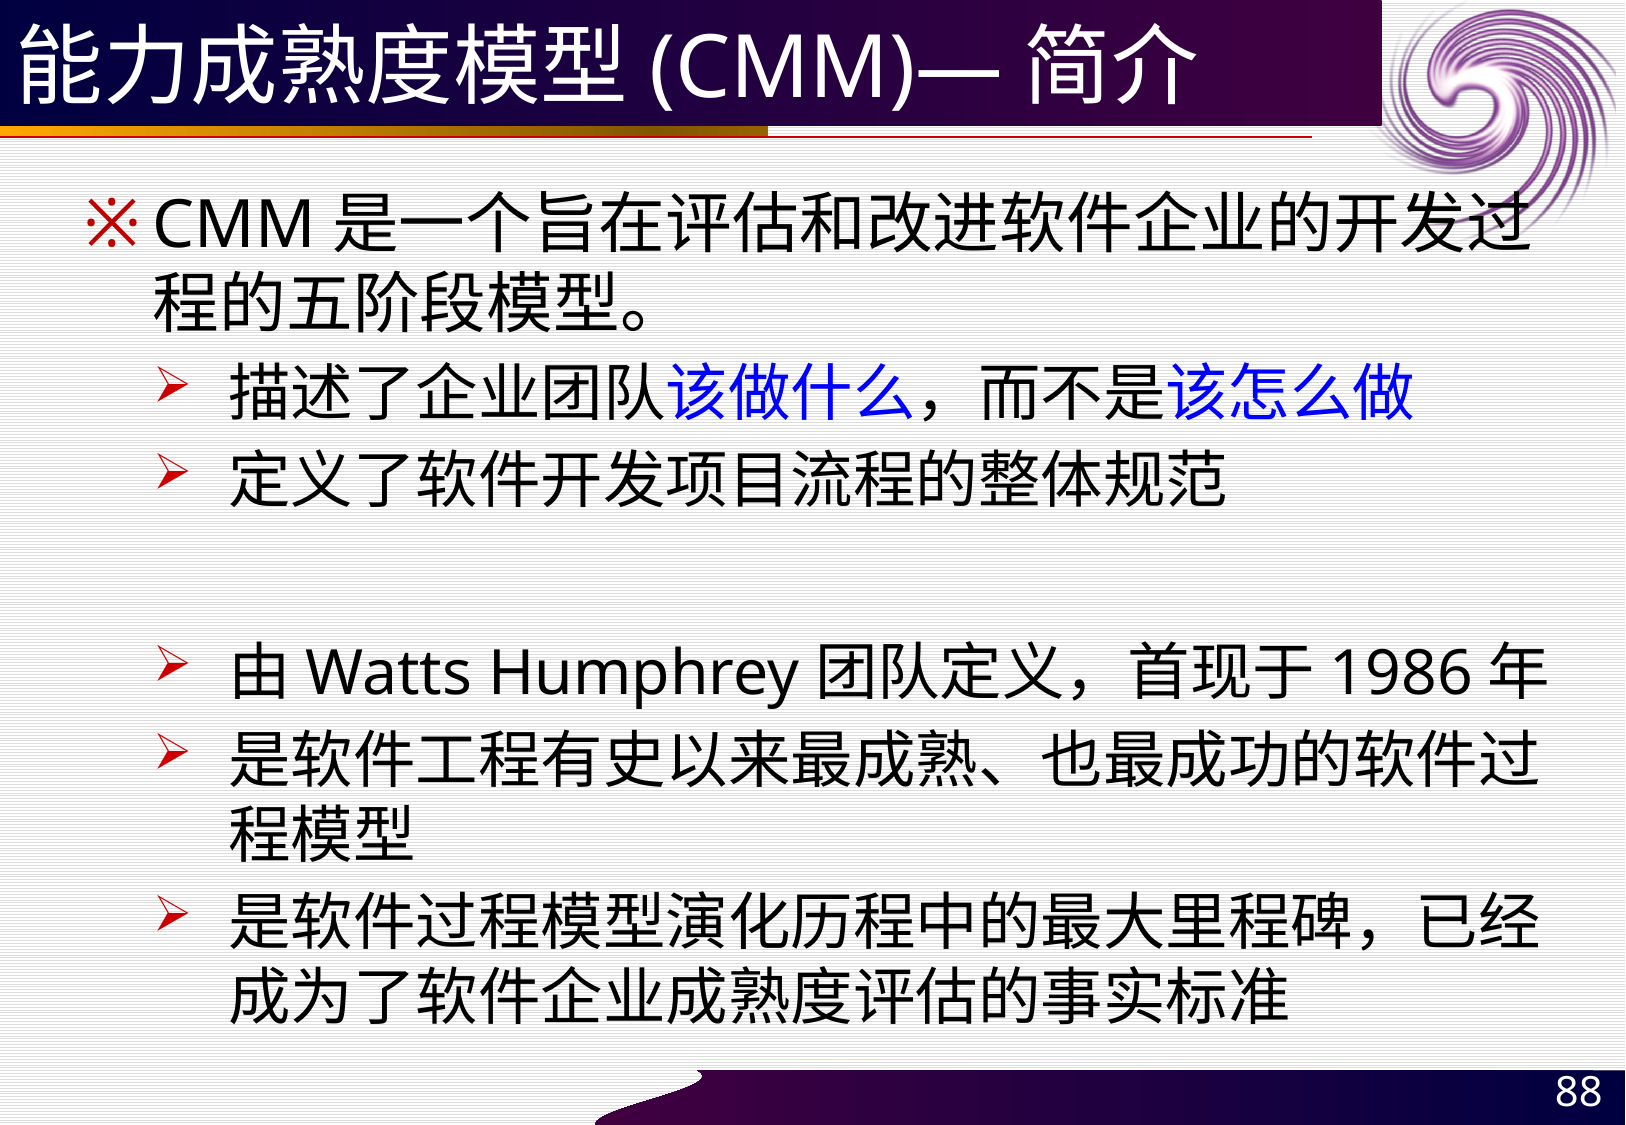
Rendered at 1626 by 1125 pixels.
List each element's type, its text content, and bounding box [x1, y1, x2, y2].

picture [1362, 0, 1616, 244]
slide_number 88 [1474, 1069, 1619, 1125]
title 能力成熟度模型(CMM)—简介 [0, 0, 1382, 126]
list CMM是一个旨在评估和改进软件企业的开发过程的五阶段模型。 描述了企业团队该做什么，而不是该怎么做 定义了软件开发项目流程的整体规范 由Watts Humphrey团队定义，首现于1986年 是软件工程有史以来最成熟、也最成功的软件过程模型 是软件过程模型演化历程中的最大里程碑，已经成为了软件企业成熟度评估的事实标准 [56, 172, 1569, 1048]
